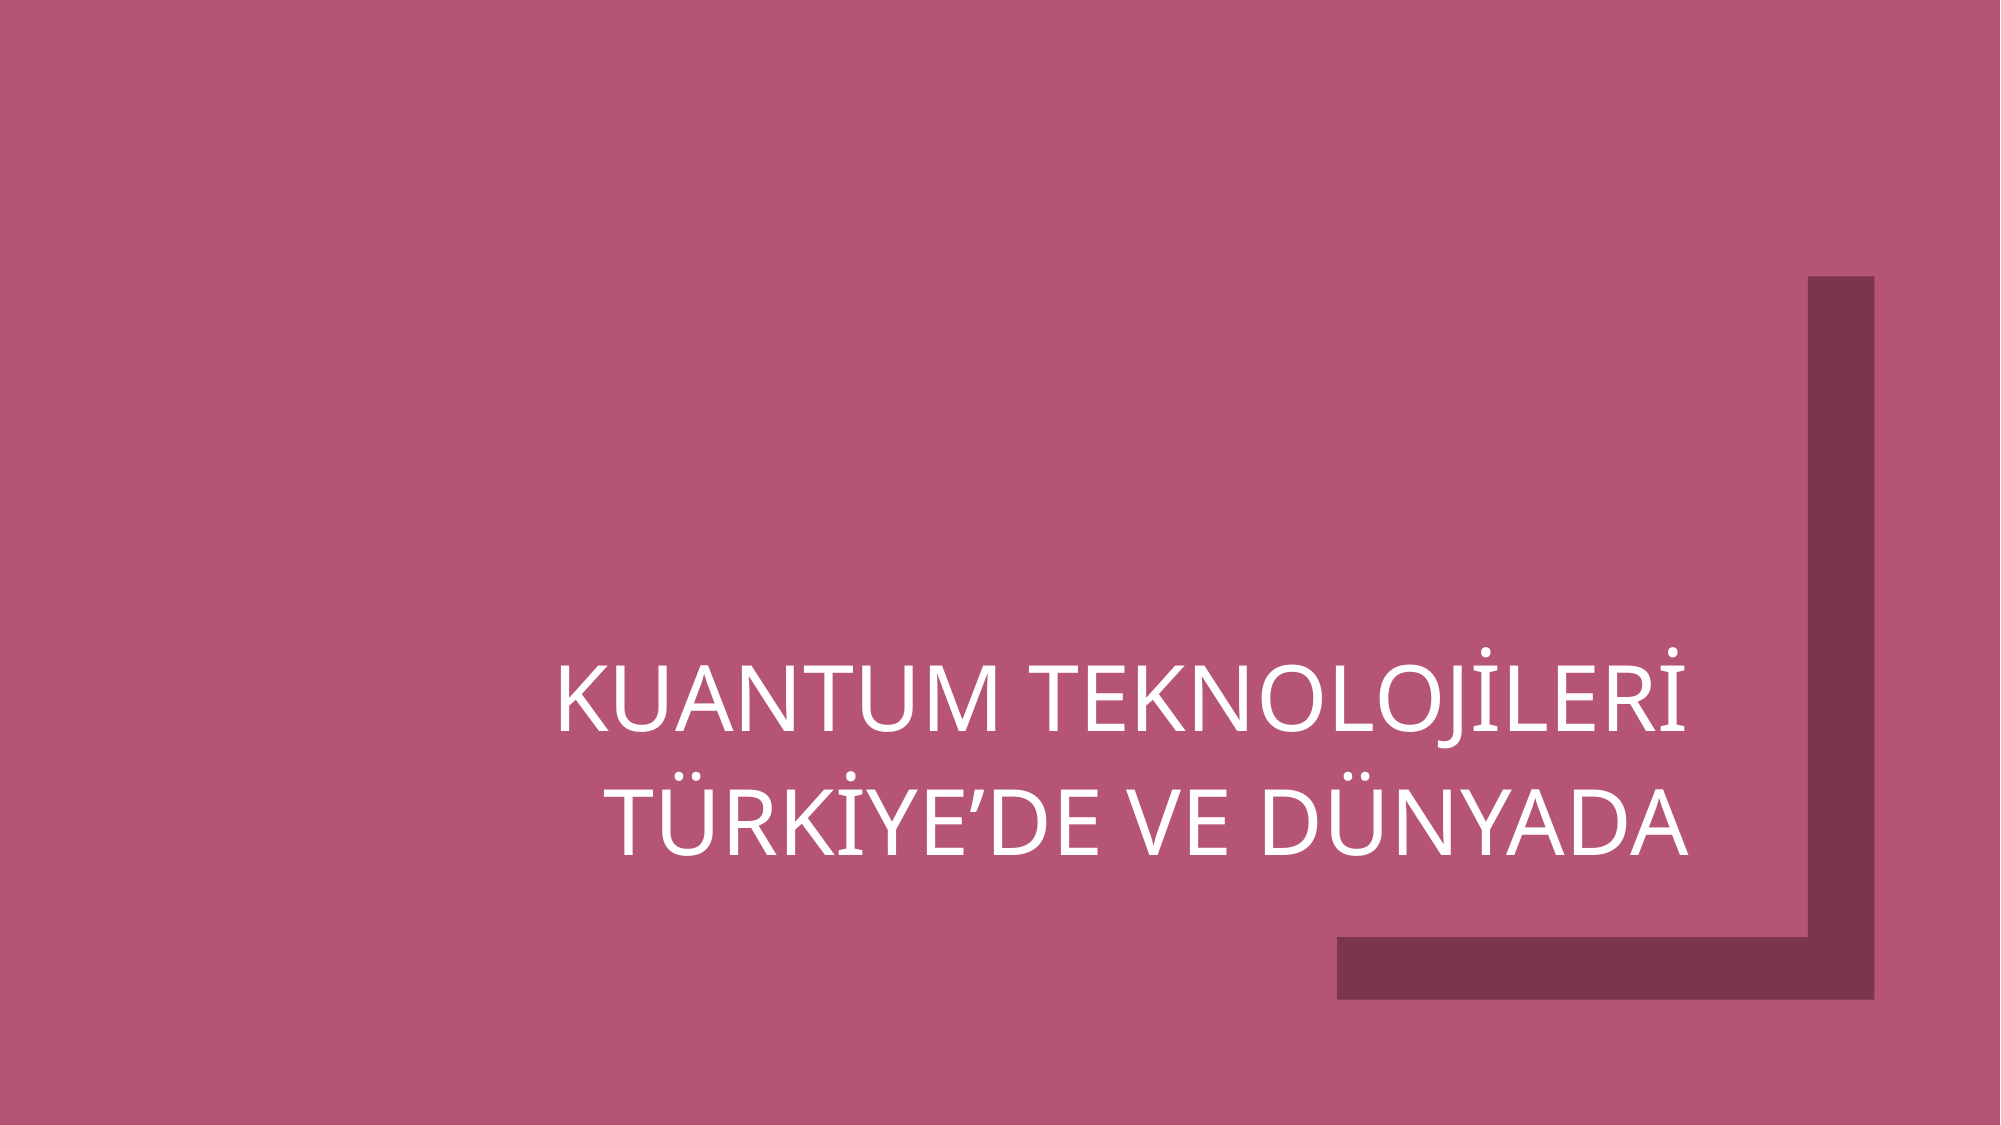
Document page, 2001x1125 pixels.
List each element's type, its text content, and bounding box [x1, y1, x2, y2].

list KUANTUM TEKNOLOJİLERİ TÜRKİYE’DE VE DÜNYADA [127, 619, 1705, 808]
